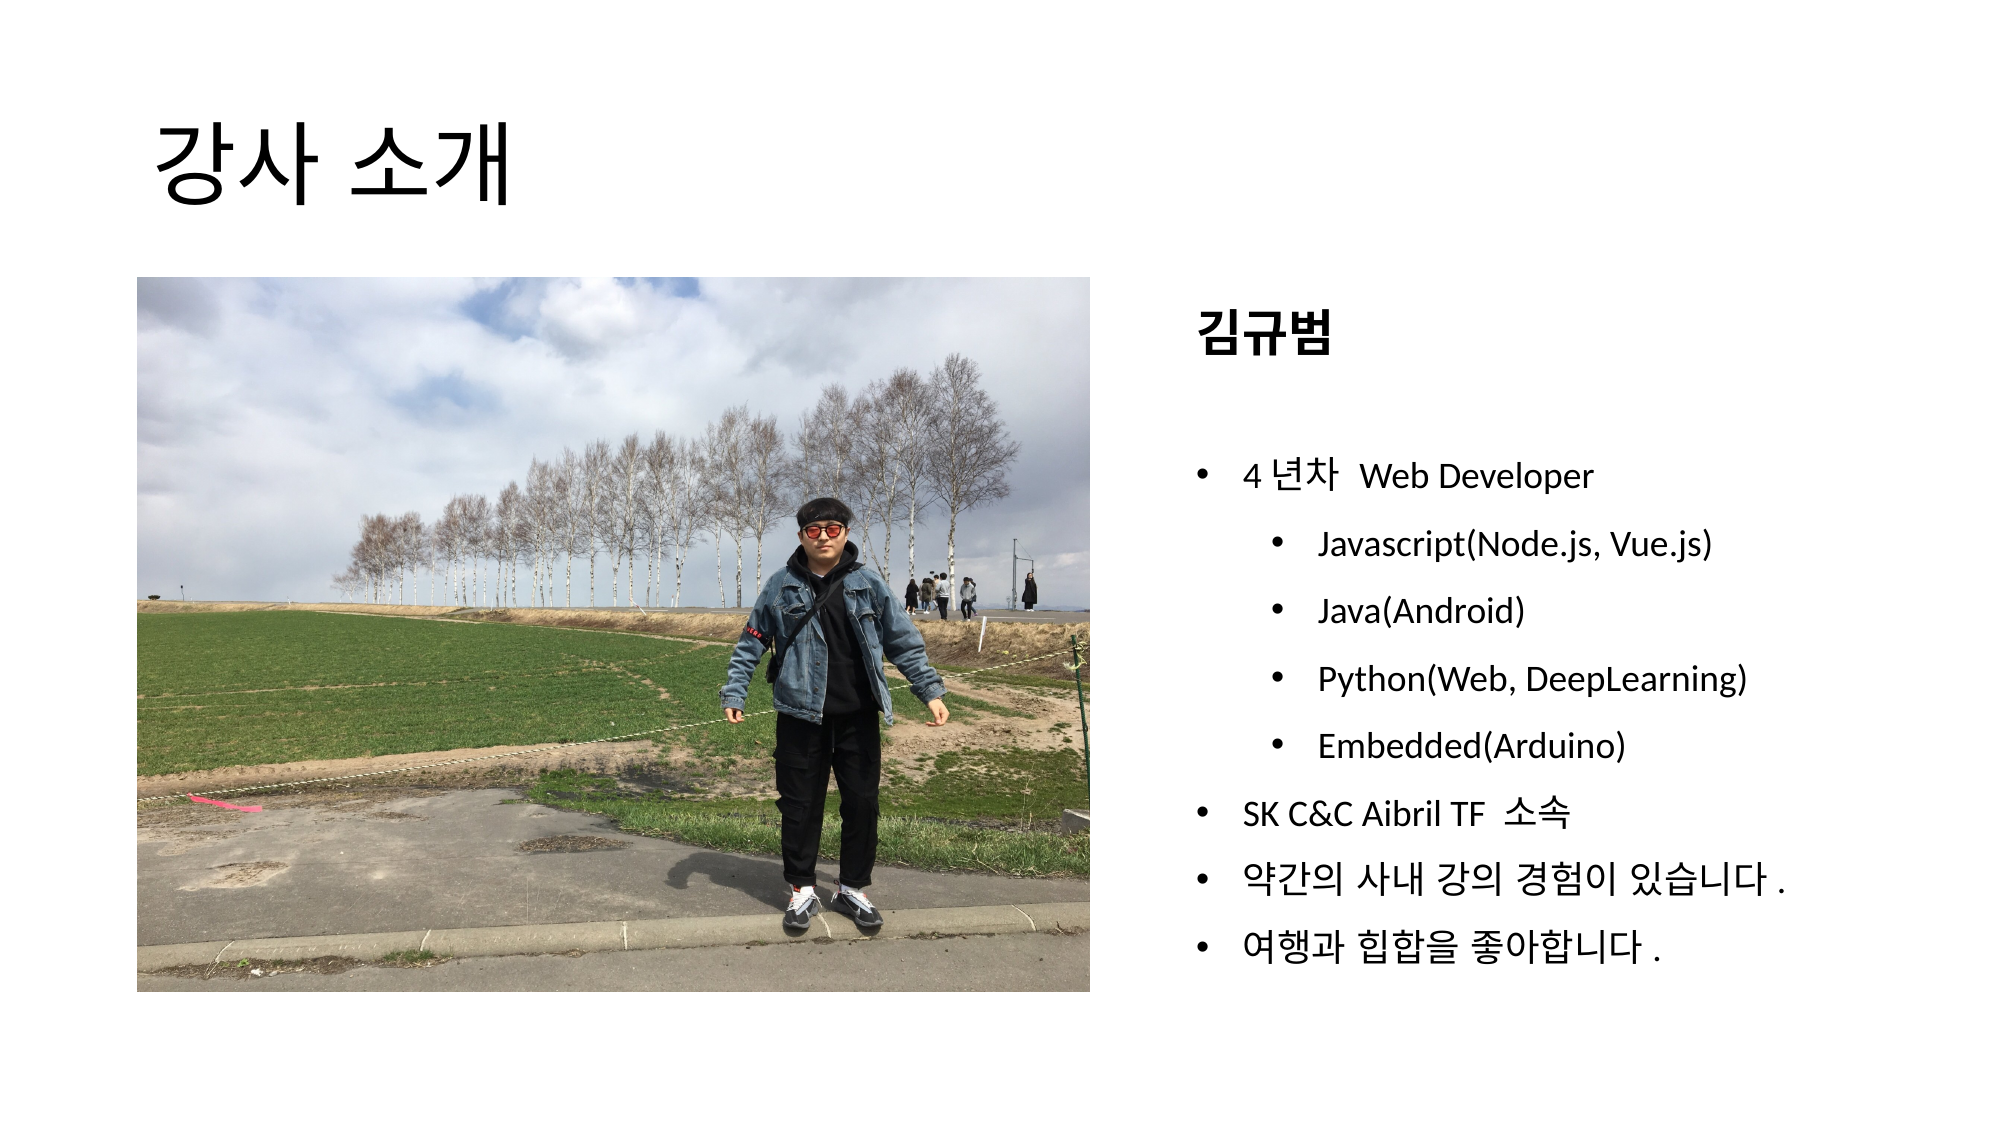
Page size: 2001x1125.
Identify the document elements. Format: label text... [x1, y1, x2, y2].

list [137, 277, 1090, 992]
title 강사 소개 [137, 59, 1863, 278]
text_box 김규범 4년차 Web Developer Javascript(Node.js, Vue.js) Java(Android) Python(Web, DeepLearning) Embedded(Arduino) SK C&C Aibril TF 소속 약간의 사내 강의 경험이 있습니다. 여행과 힙합을 좋아합니다. [1181, 293, 1915, 1021]
